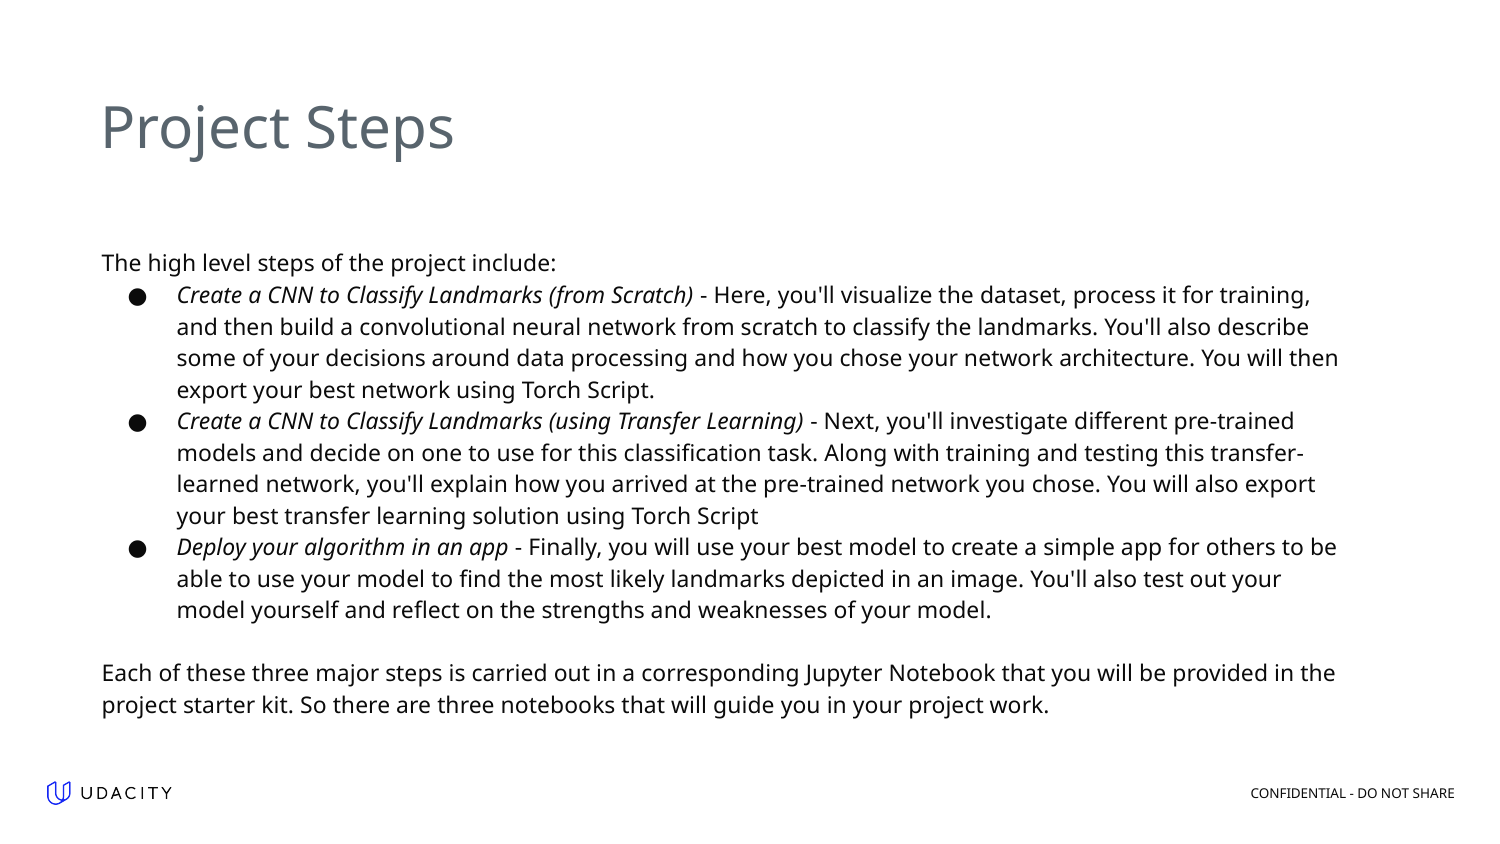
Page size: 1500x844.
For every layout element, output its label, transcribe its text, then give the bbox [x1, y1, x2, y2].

title Project Steps [100, 89, 1400, 160]
text_box The high level steps of the project include: Create a CNN to Classify Landmarks (from Scratch) - Here, you'll visualize the dataset, process it for training, and then build a convolutional neural network from scratch to classify the landmarks. You'll also describe some of your decisions around data processing and how you chose your network architecture. You will then export your best network using Torch Script. Create a CNN to Classify Landmarks (using Transfer Learning) - Next, you'll investigate different pre-trained models and decide on one to use for this classification task. Along with training and testing this transfer-learned network, you'll explain how you arrived at the pre-trained network you chose. You will also export your best transfer learning solution using Torch Script Deploy your algorithm in an app - Finally, you will use your best model to create a simple app for others to be able to use your model to find the most likely landmarks depicted in an image. You'll also test out your model yourself and reflect on the strengths and weaknesses of your model. Each of these three major steps is carried out in a corresponding Jupyter Notebook that you will be provided in the project starter kit. So there are three notebooks that will guide you in your project work. [86, 229, 1367, 761]
picture [47, 781, 172, 805]
